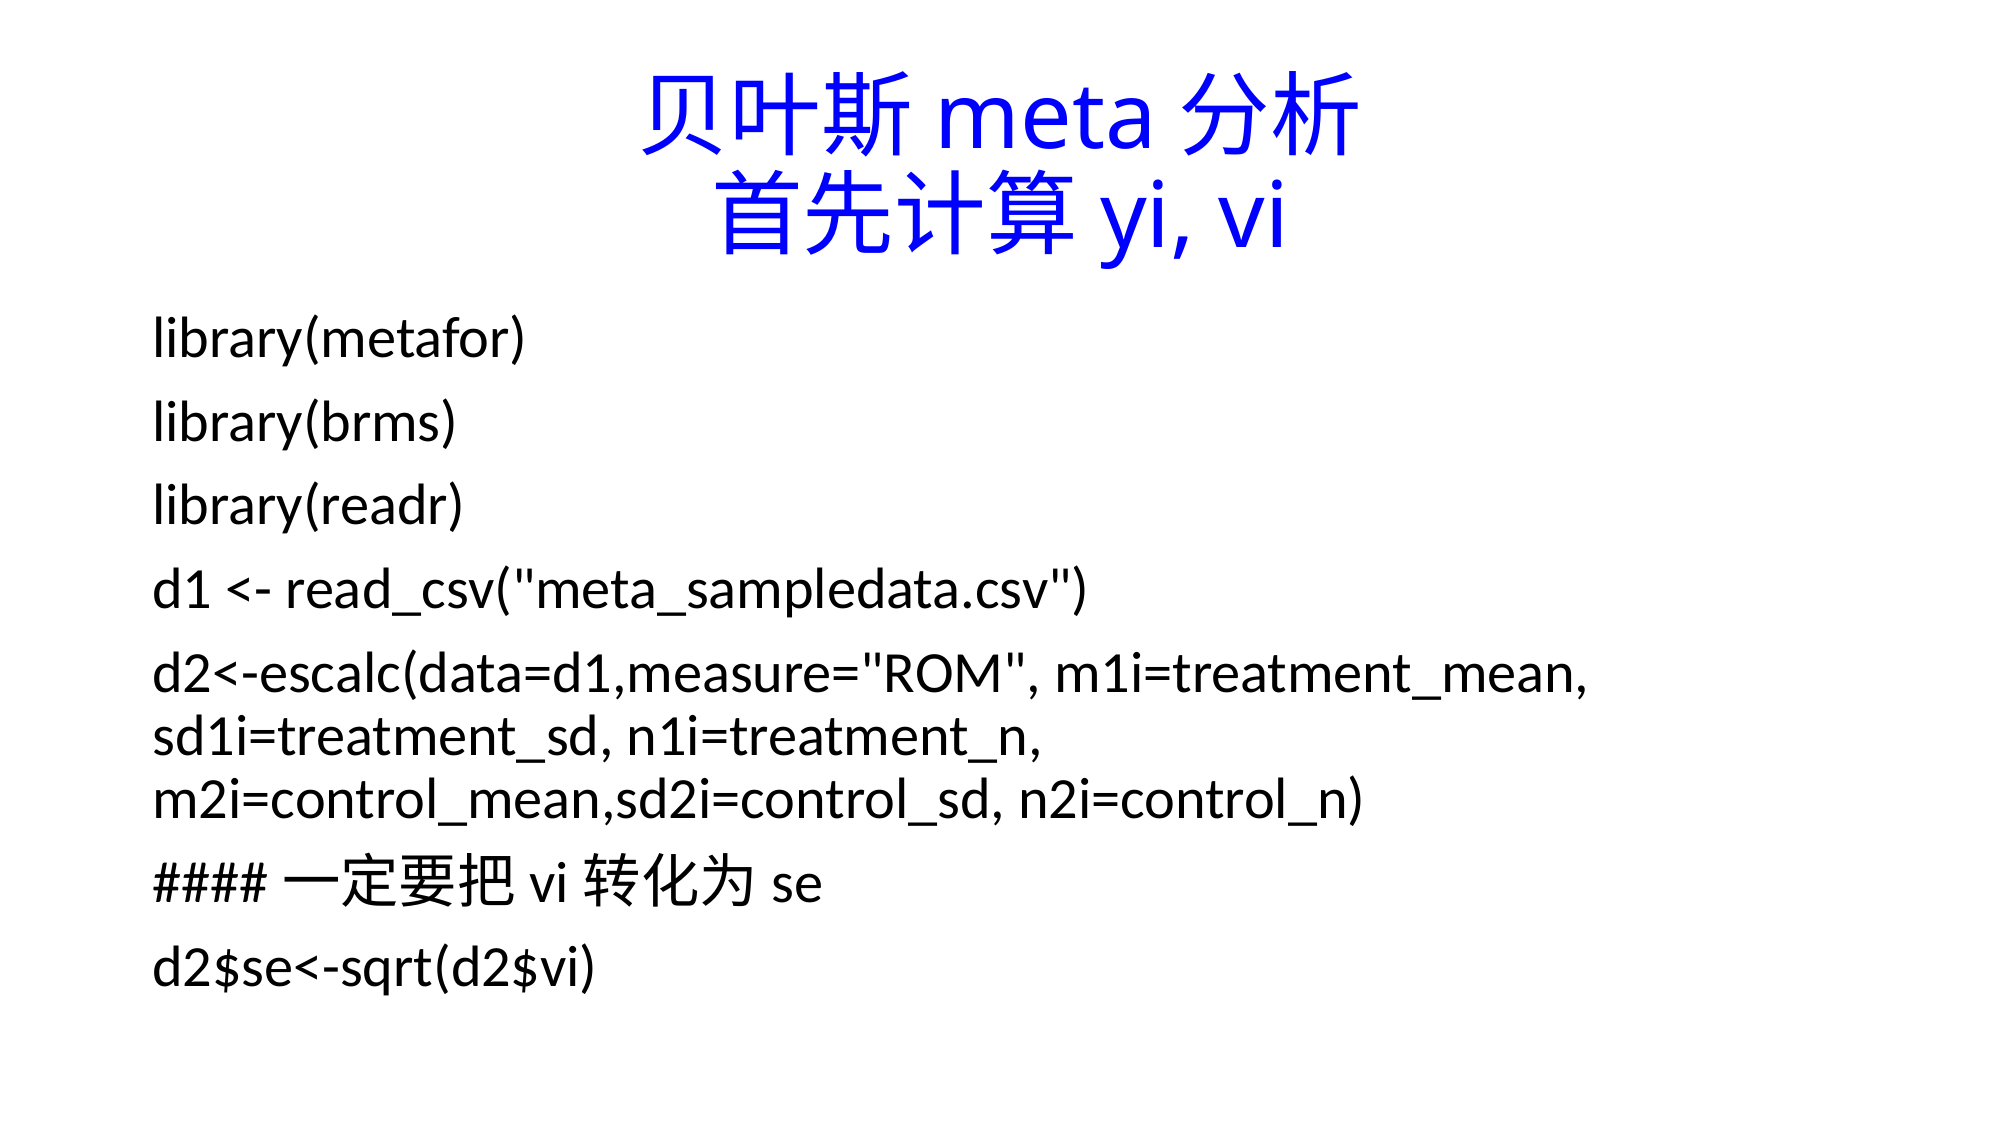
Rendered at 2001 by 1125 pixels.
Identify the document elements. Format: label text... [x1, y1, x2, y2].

list library(metafor) library(brms) library(readr) d1 <- read_csv("meta_sampledata.csv") d2<-escalc(data=d1,measure="ROM", m1i=treatment_mean, sd1i=treatment_sd, n1i=treatment_n, m2i=control_mean,sd2i=control_sd, n2i=control_n) ####一定要把vi转化为se d2$se<-sqrt(d2$vi) [137, 299, 1863, 1014]
title 贝叶斯meta分析 首先计算yi, vi [137, 59, 1863, 278]
